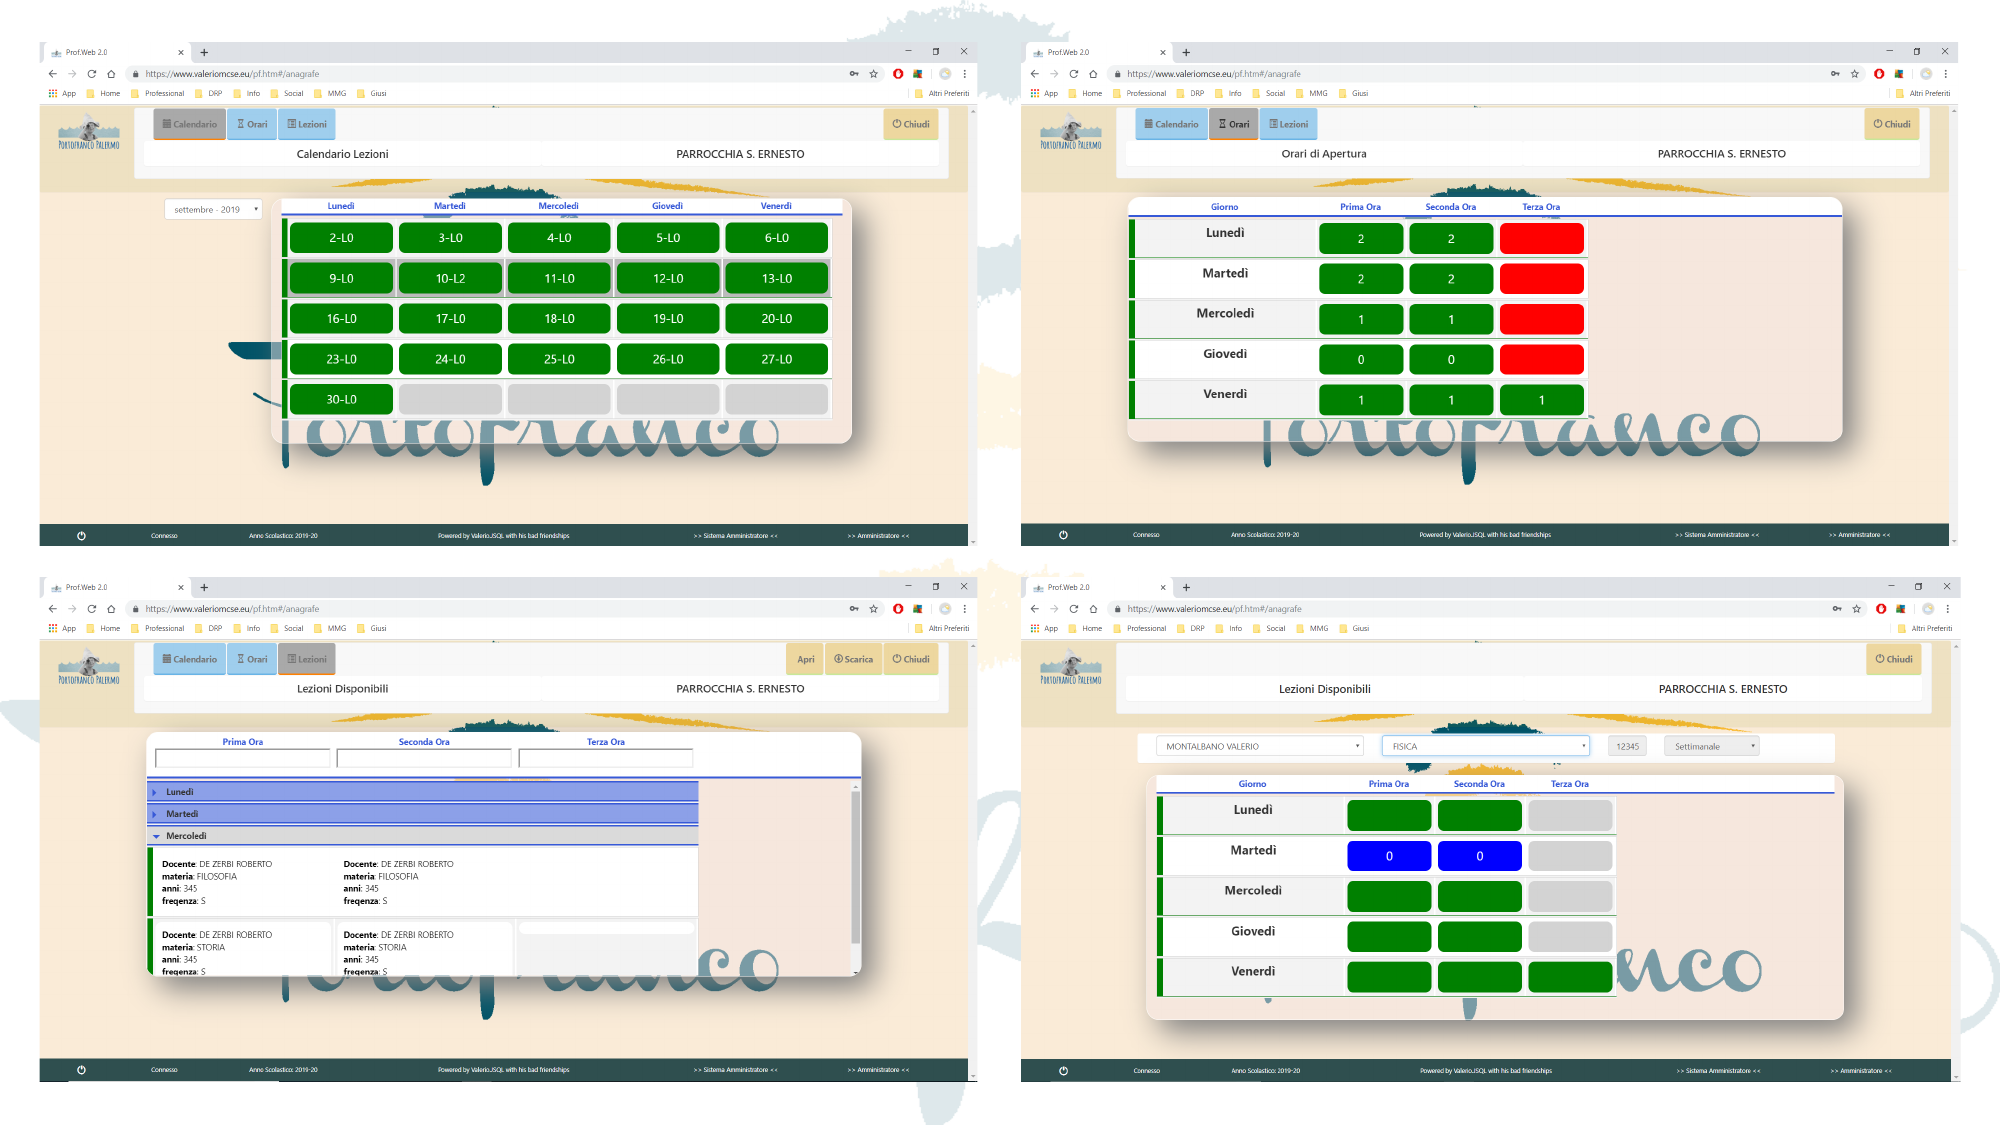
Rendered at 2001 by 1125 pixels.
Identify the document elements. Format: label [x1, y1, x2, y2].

picture [1021, 577, 1961, 1082]
picture [1021, 42, 1959, 546]
picture [39, 577, 978, 1082]
picture [39, 42, 978, 546]
